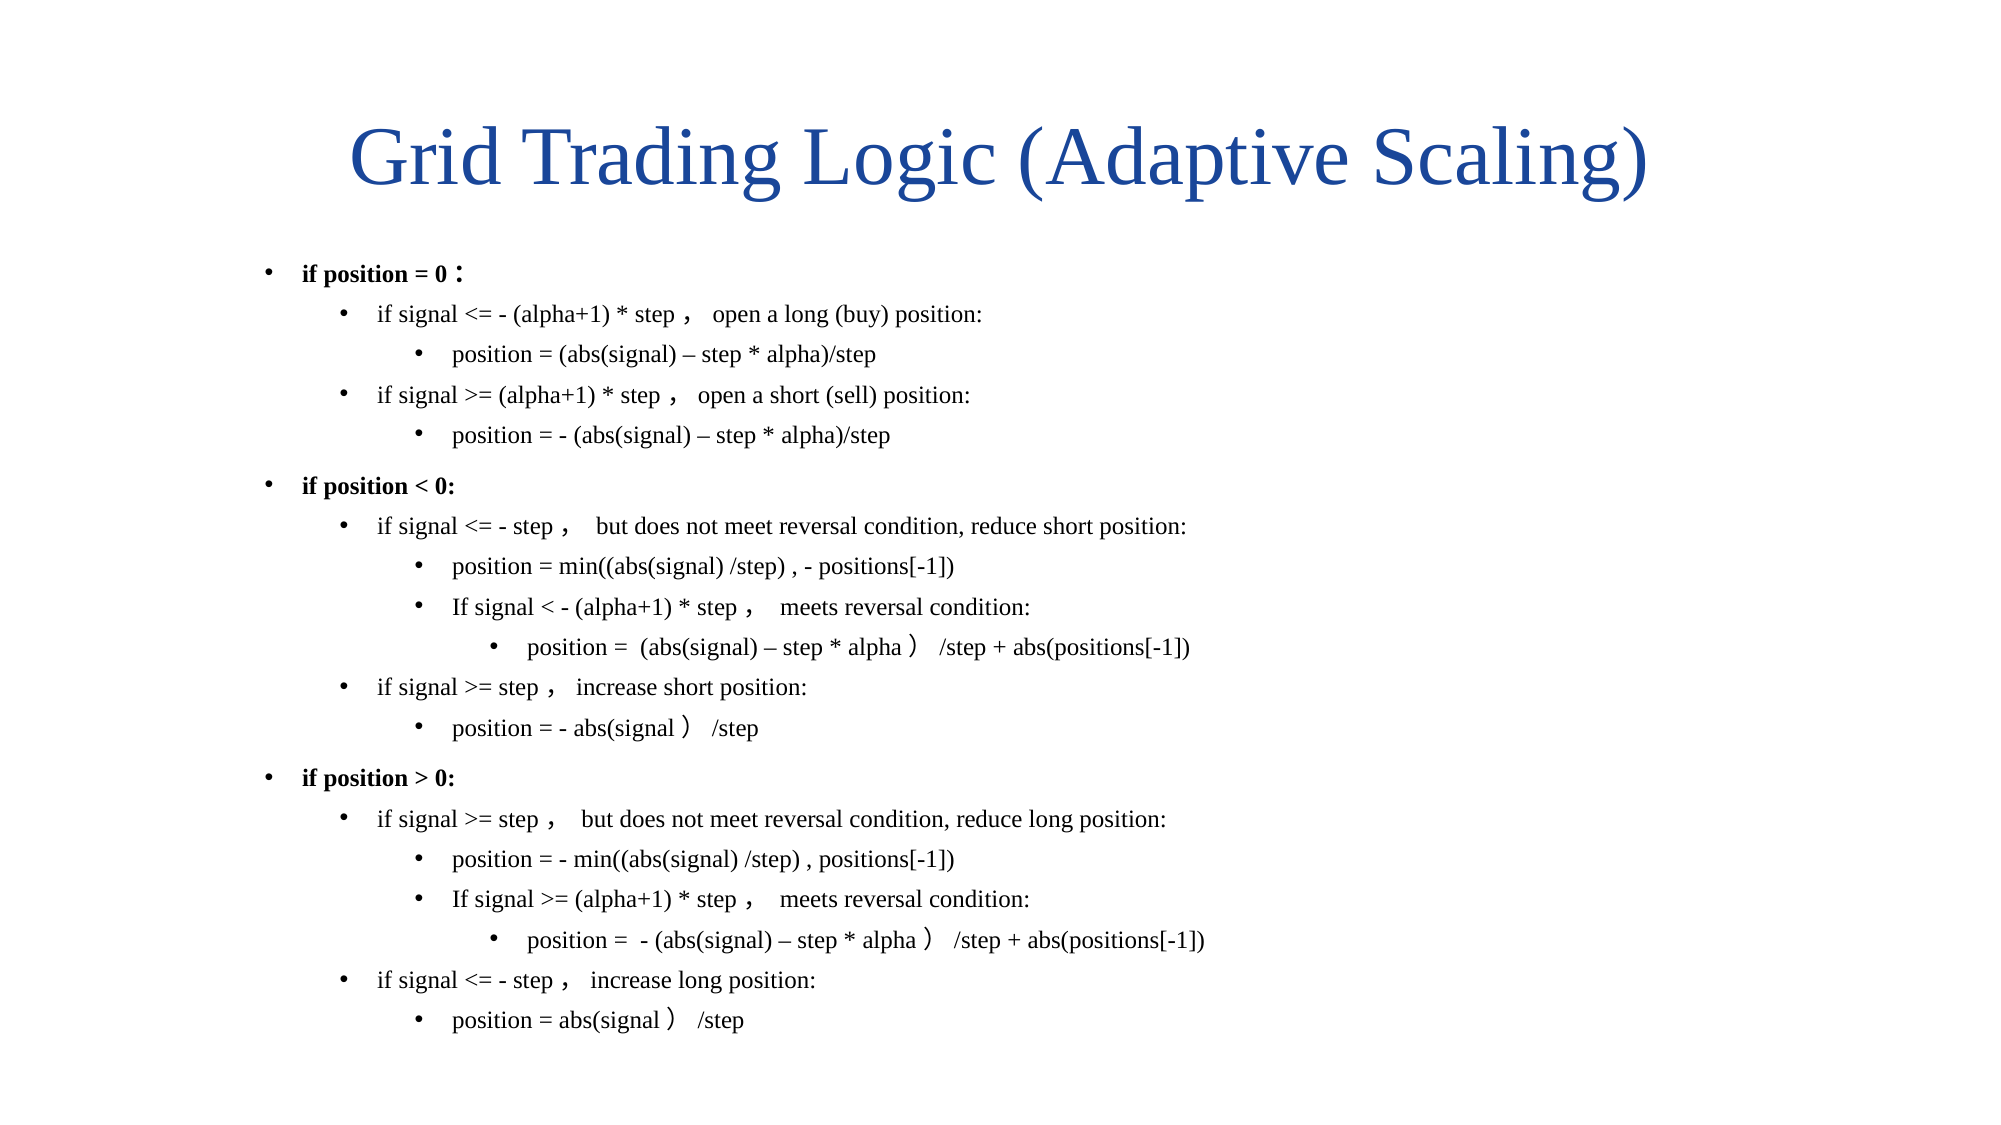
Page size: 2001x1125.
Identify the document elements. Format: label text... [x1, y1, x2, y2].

text_box Grid Trading Logic (Adaptive Scaling) [99, 93, 1900, 209]
list if position = 0： if signal <= - (alpha+1) * step，open a long (buy) position: position = (abs(signal) – step * alpha)/step if signal >= (alpha+1) * step，open a short (sell) position: position = - (abs(signal) – step * alpha)/step if position < 0: if signal <= - step， but does not meet reversal condition, reduce short position: position = min((abs(signal) /step) , - positions[-1]) If signal < - (alpha+1) * step， meets reversal condition: position = (abs(signal) – step * alpha）/step + abs(positions[-1]) if signal >= step，increase short position: position = - abs(signal）/step if position > 0: if signal >= step， but does not meet reversal condition, reduce long position: position = - min((abs(signal) /step) , positions[-1]) If signal >= (alpha+1) * step， meets reversal condition: position = - (abs(signal) – step * alpha）/step + abs(positions[-1]) if signal <= - step，increase long position: position = abs(signal）/step [249, 249, 1822, 1094]
